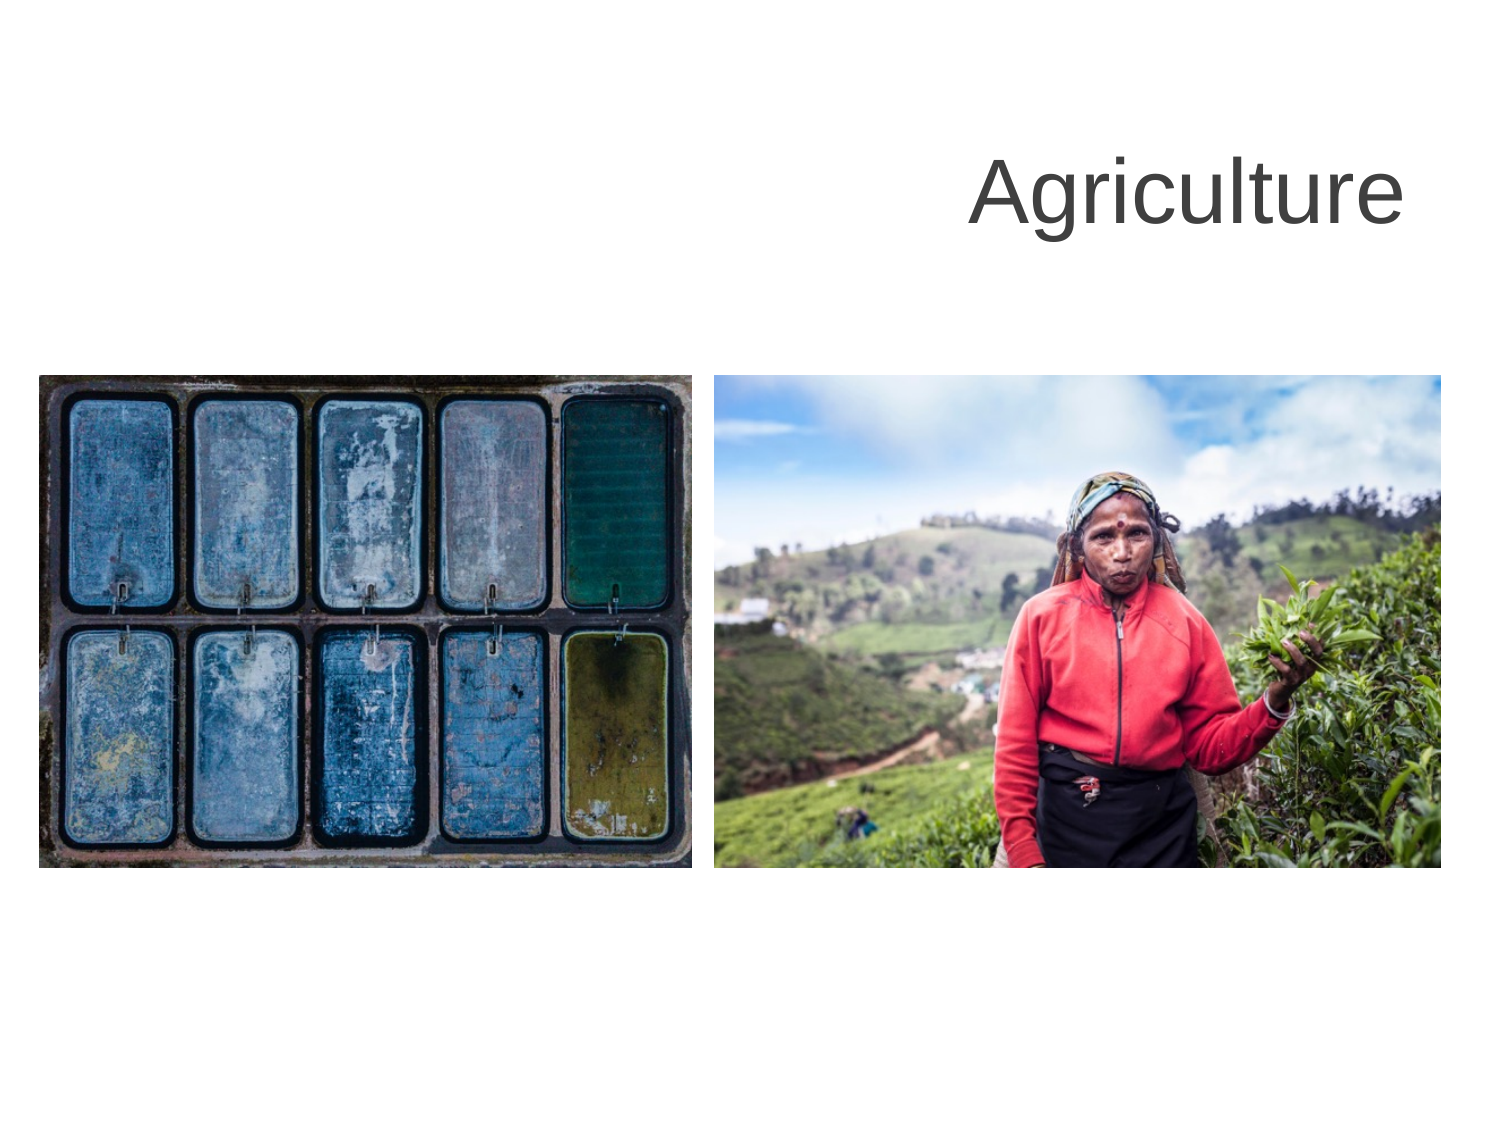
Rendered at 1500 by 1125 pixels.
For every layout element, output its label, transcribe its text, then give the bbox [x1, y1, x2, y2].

picture [39, 375, 692, 868]
picture [714, 375, 1441, 868]
text_box Agriculture [128, 84, 1422, 303]
